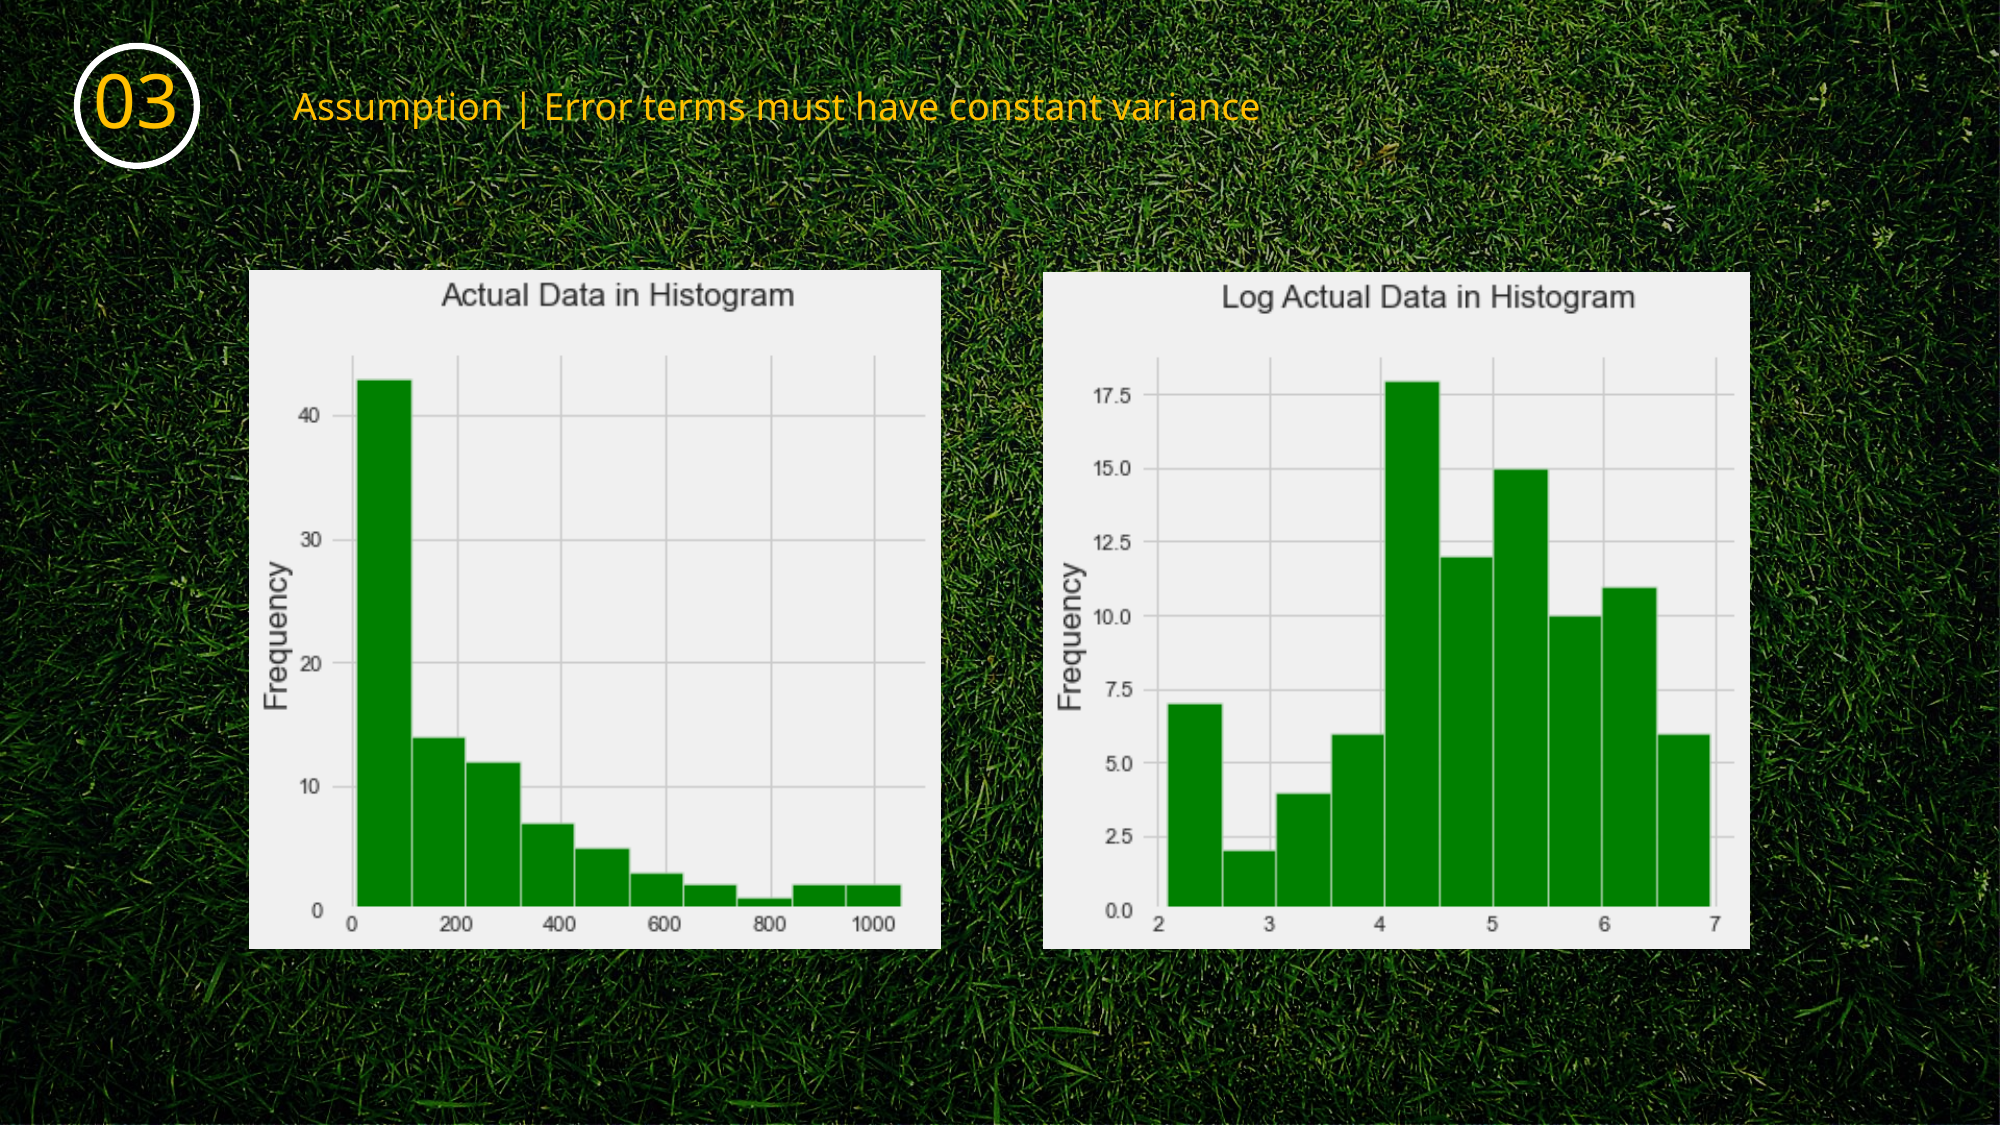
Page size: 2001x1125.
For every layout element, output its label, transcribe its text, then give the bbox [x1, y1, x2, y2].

text_box 03 [78, 45, 195, 151]
text_box [96, 151, 178, 167]
text_box Assumption | Error terms must have constant variance [278, 75, 1277, 136]
picture [0, 0, 2000, 1125]
